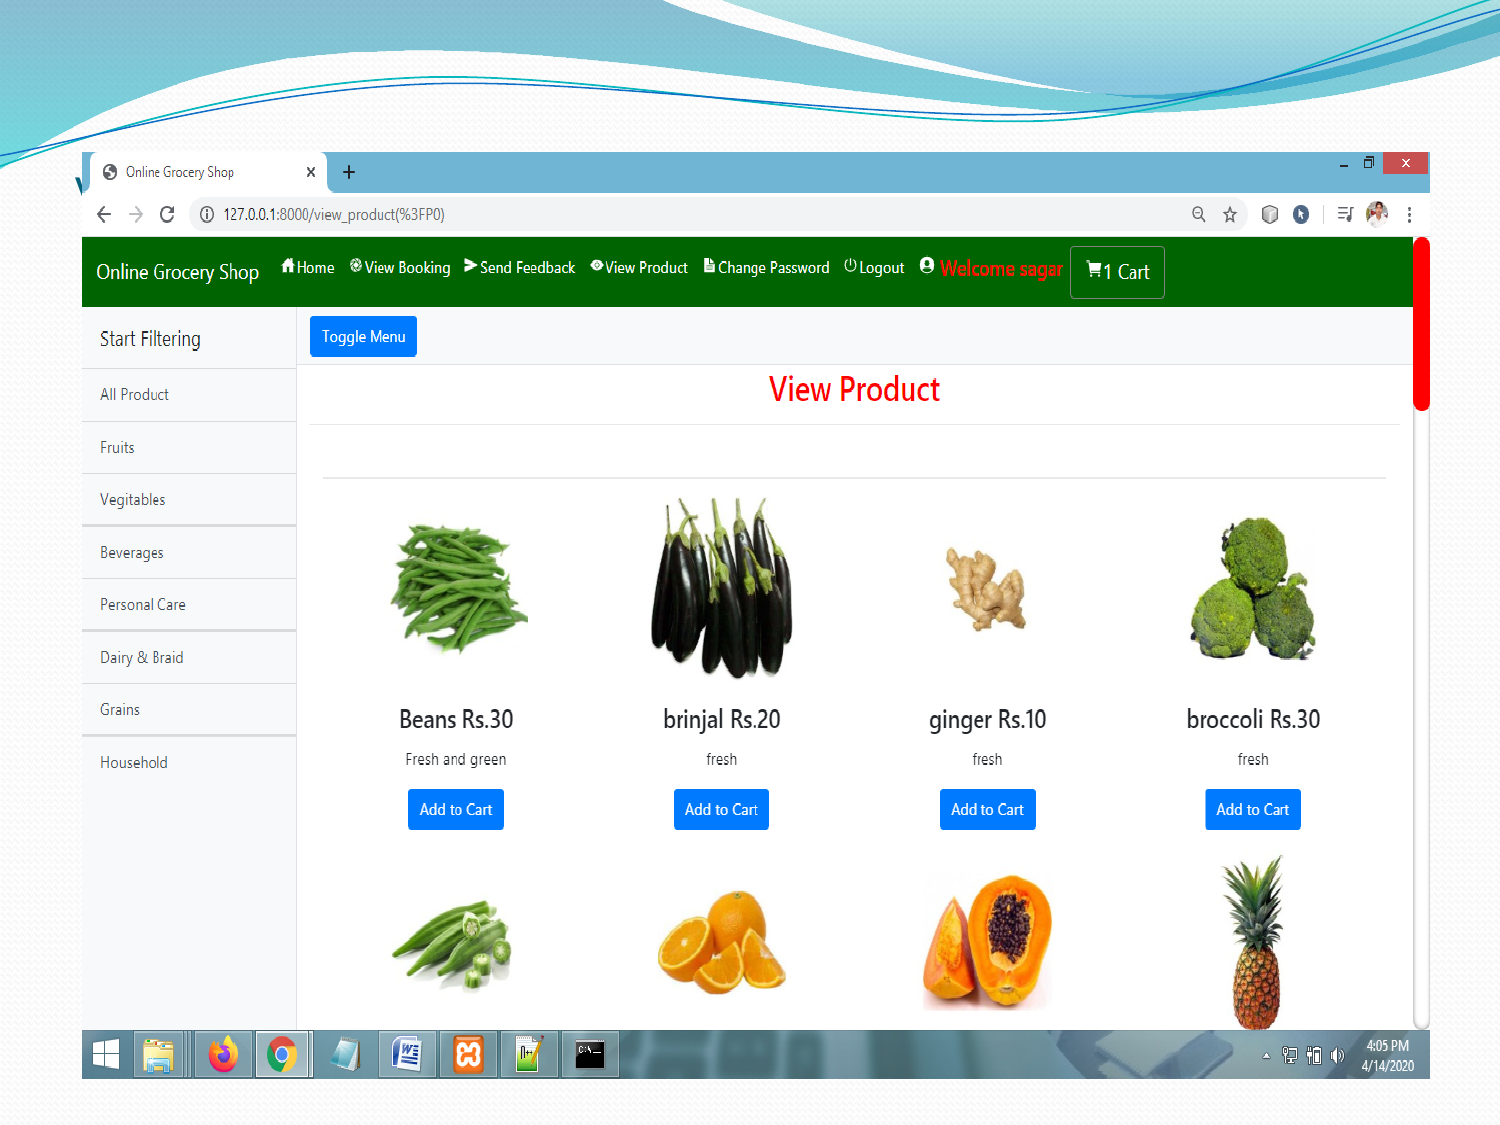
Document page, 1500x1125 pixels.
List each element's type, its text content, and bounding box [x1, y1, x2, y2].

title VIEW PRODUCTS PAGE [74, 115, 1426, 247]
picture [81, 152, 1430, 1080]
